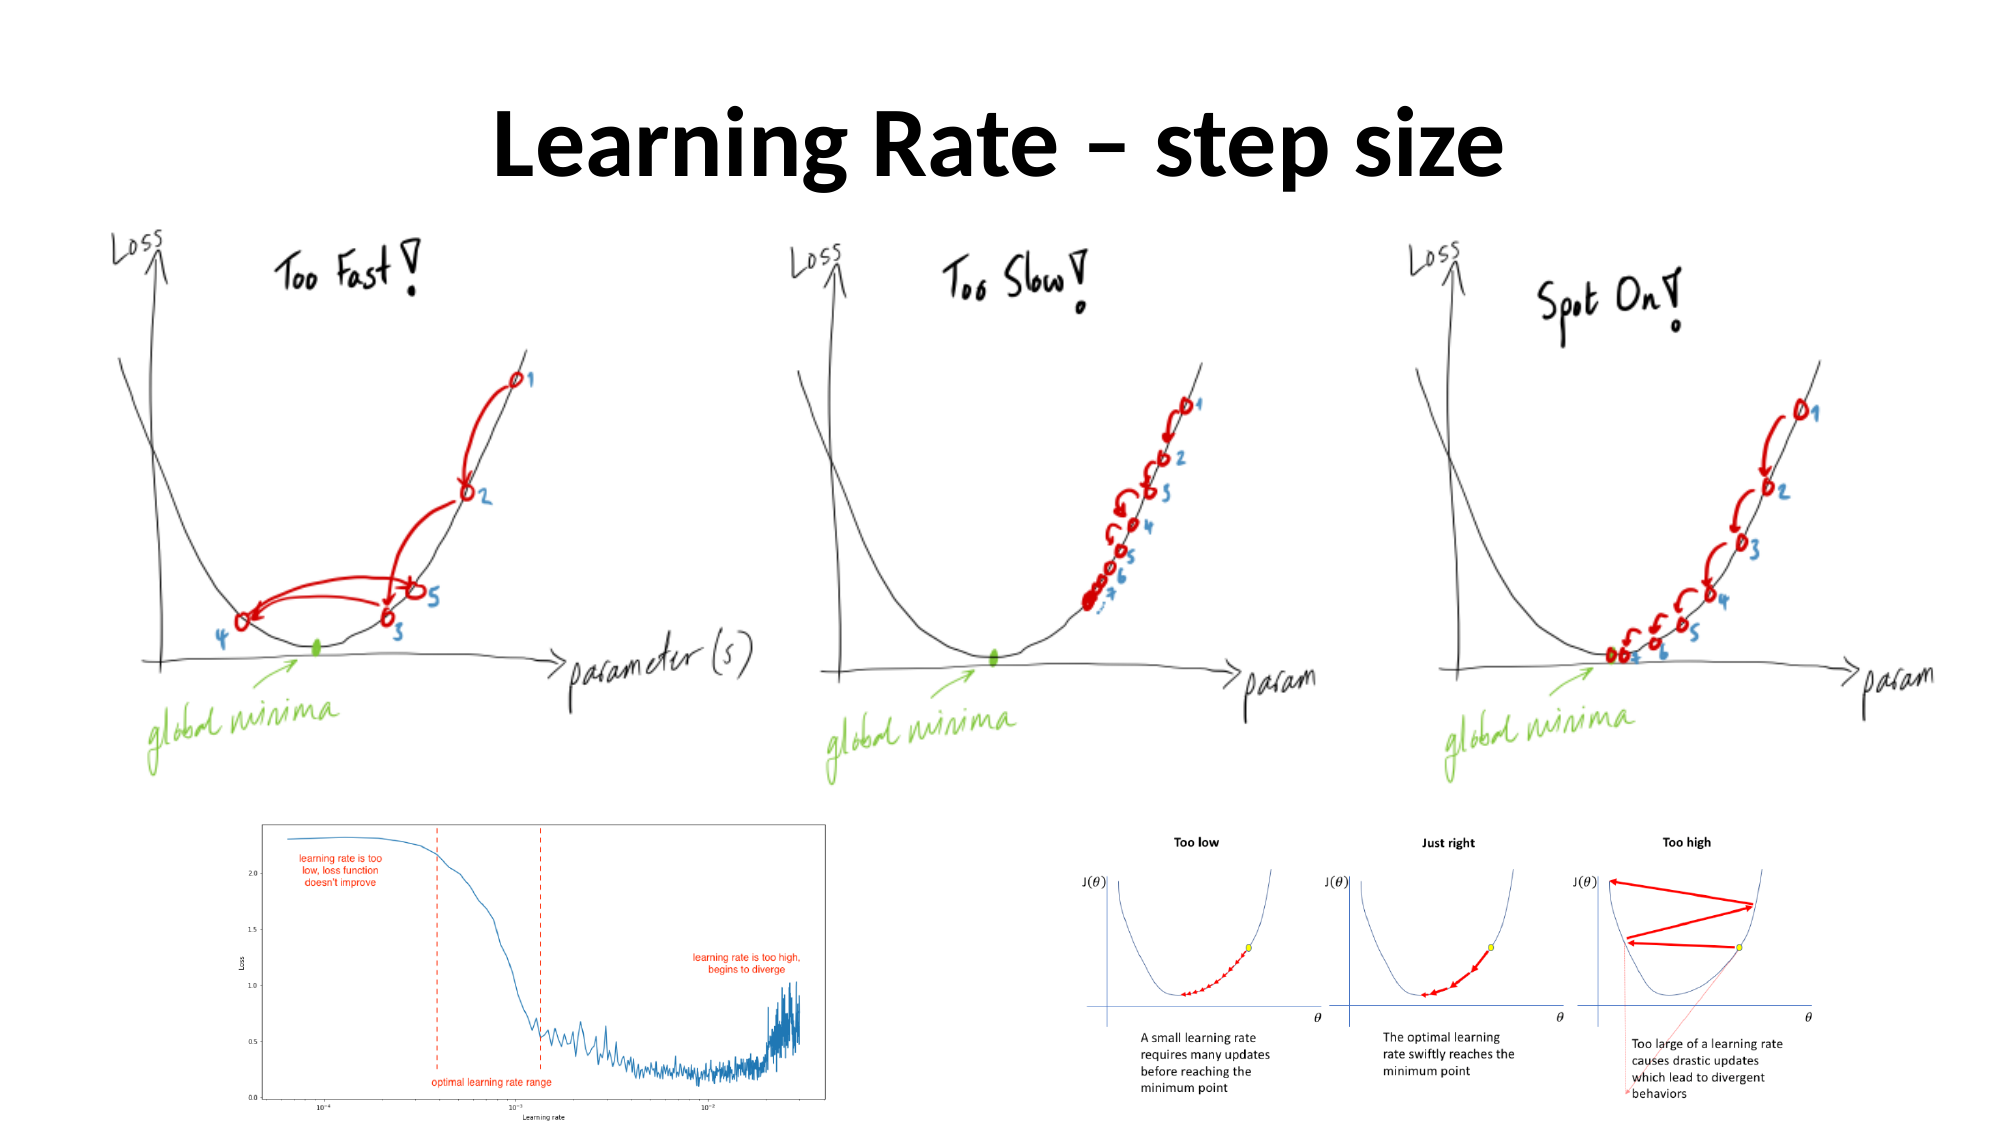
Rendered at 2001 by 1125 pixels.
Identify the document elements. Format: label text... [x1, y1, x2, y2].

title Learning Rate – step size [68, 52, 1932, 237]
picture [96, 136, 1969, 1125]
